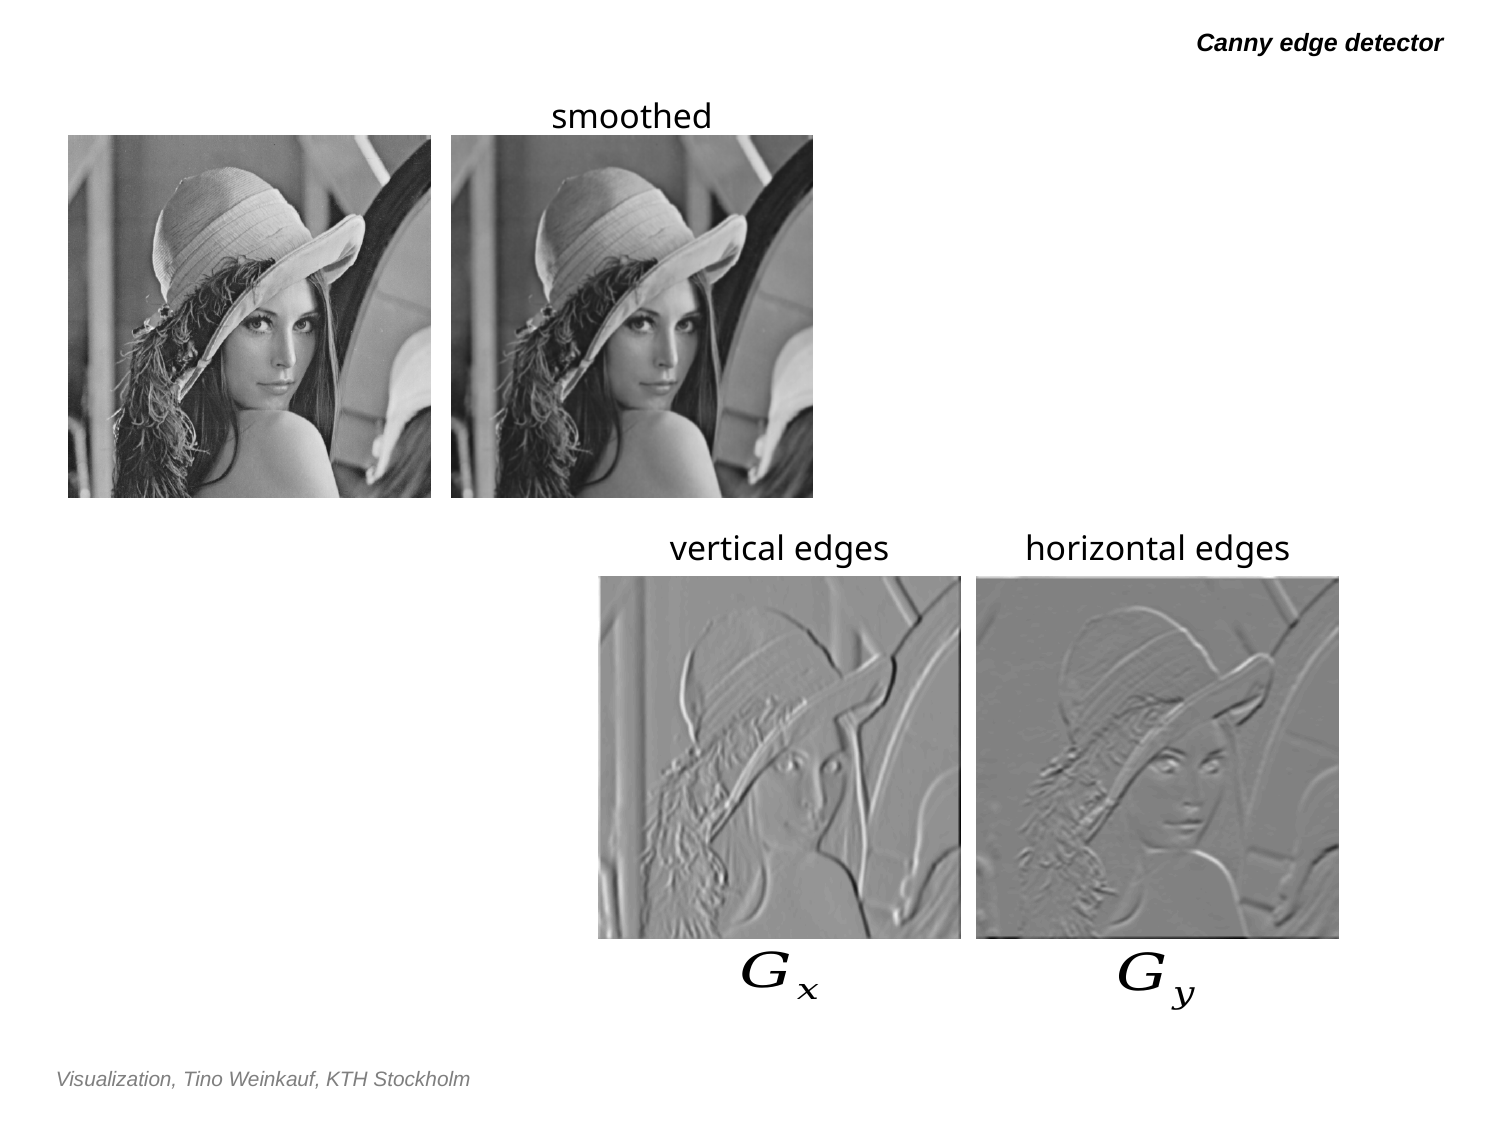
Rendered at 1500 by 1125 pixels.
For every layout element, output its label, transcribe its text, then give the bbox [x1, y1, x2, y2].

text_box smoothed [551, 94, 713, 133]
picture [598, 576, 961, 939]
text_box vertical edges [669, 526, 890, 568]
picture [450, 135, 814, 498]
picture [976, 576, 1339, 939]
title Canny edge detector [237, 18, 1460, 67]
picture [68, 135, 431, 498]
text_box horizontal edges [1025, 526, 1291, 568]
